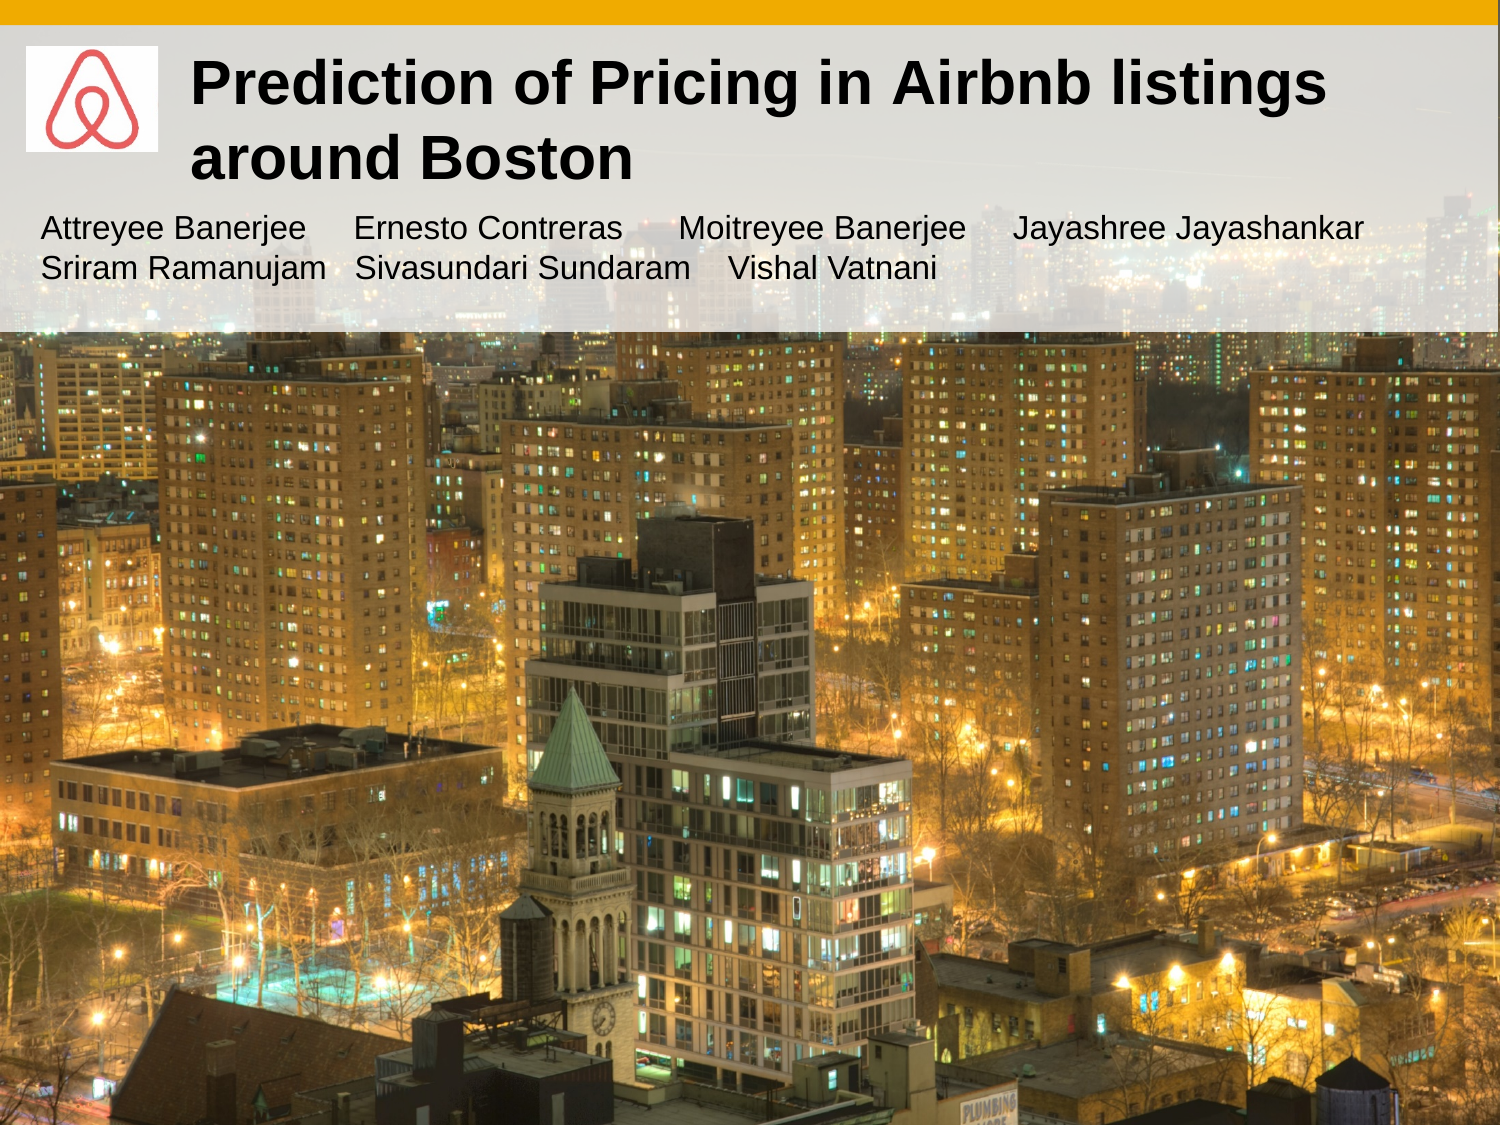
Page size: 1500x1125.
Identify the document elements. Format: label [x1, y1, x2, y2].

text_box [0, 0, 1499, 333]
picture [0, 0, 1500, 1125]
picture [25, 46, 159, 153]
